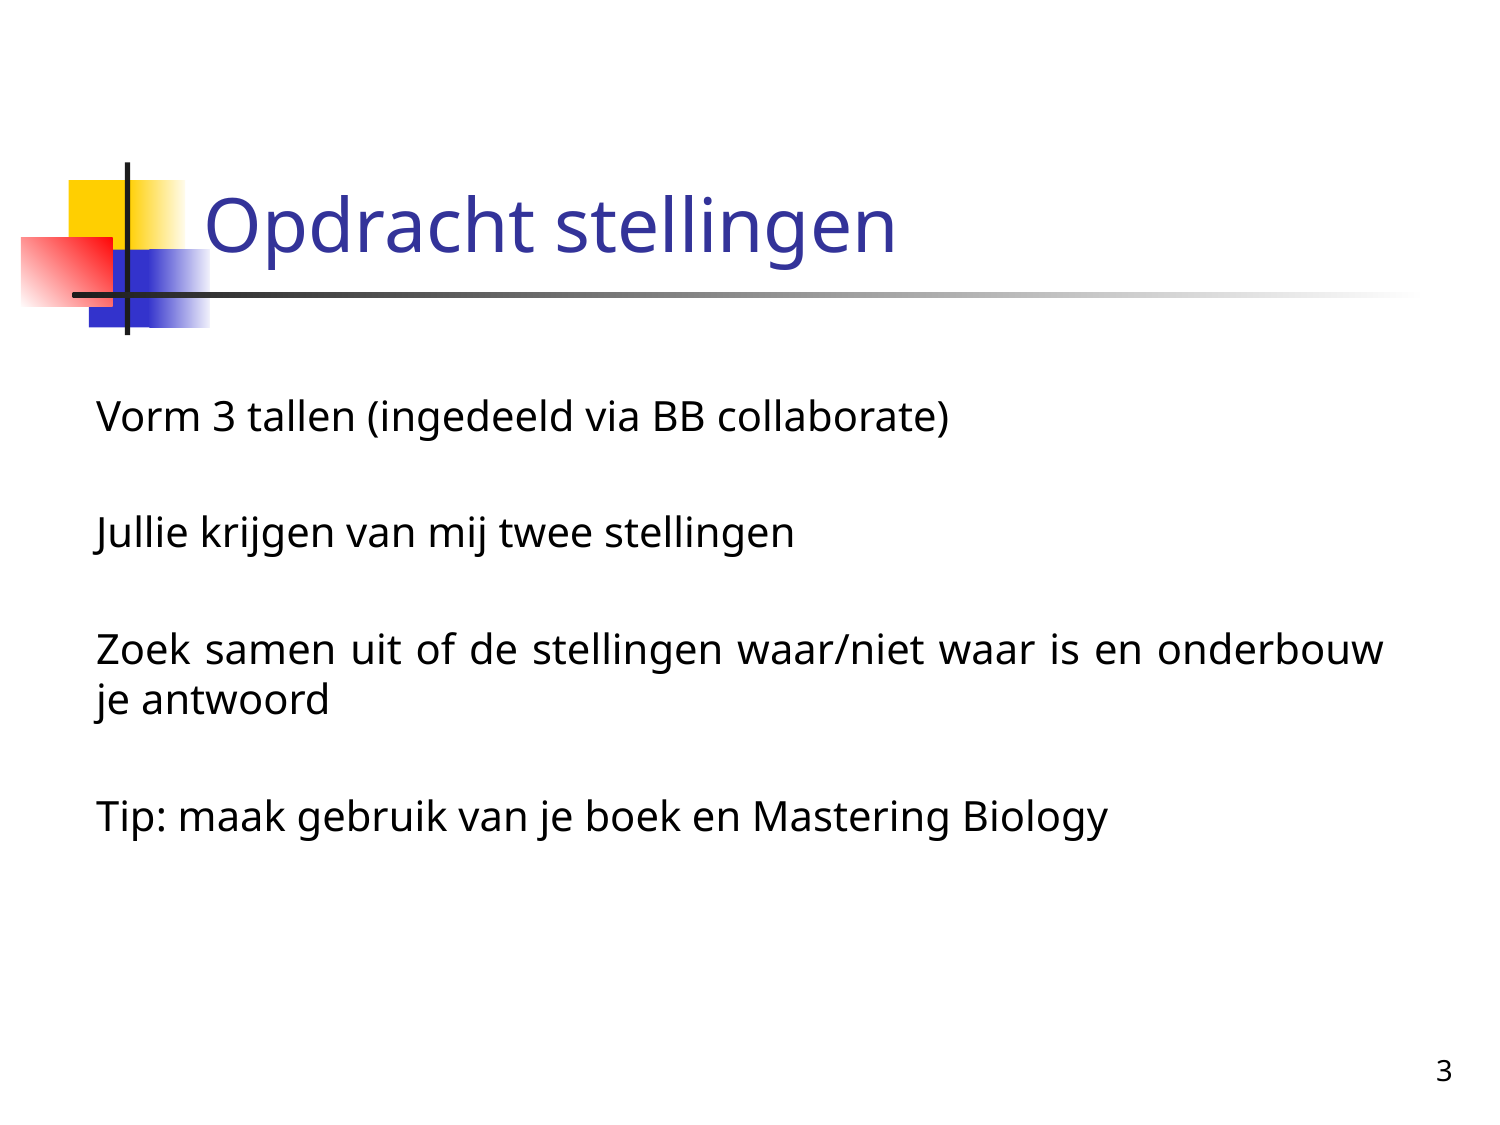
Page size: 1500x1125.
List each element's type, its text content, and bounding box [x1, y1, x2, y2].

title Opdracht stellingen [188, 35, 1468, 275]
list Vorm 3 tallen (ingedeeld via BB collaborate) Jullie krijgen van mij twee stellingen Zoek samen uit of de stellingen waar/niet waar is en onderbouw je antwoord Tip: maak gebruik van je boek en Mastering Biology [5, 323, 1400, 1125]
slide_number 3 [1400, 1023, 1468, 1100]
